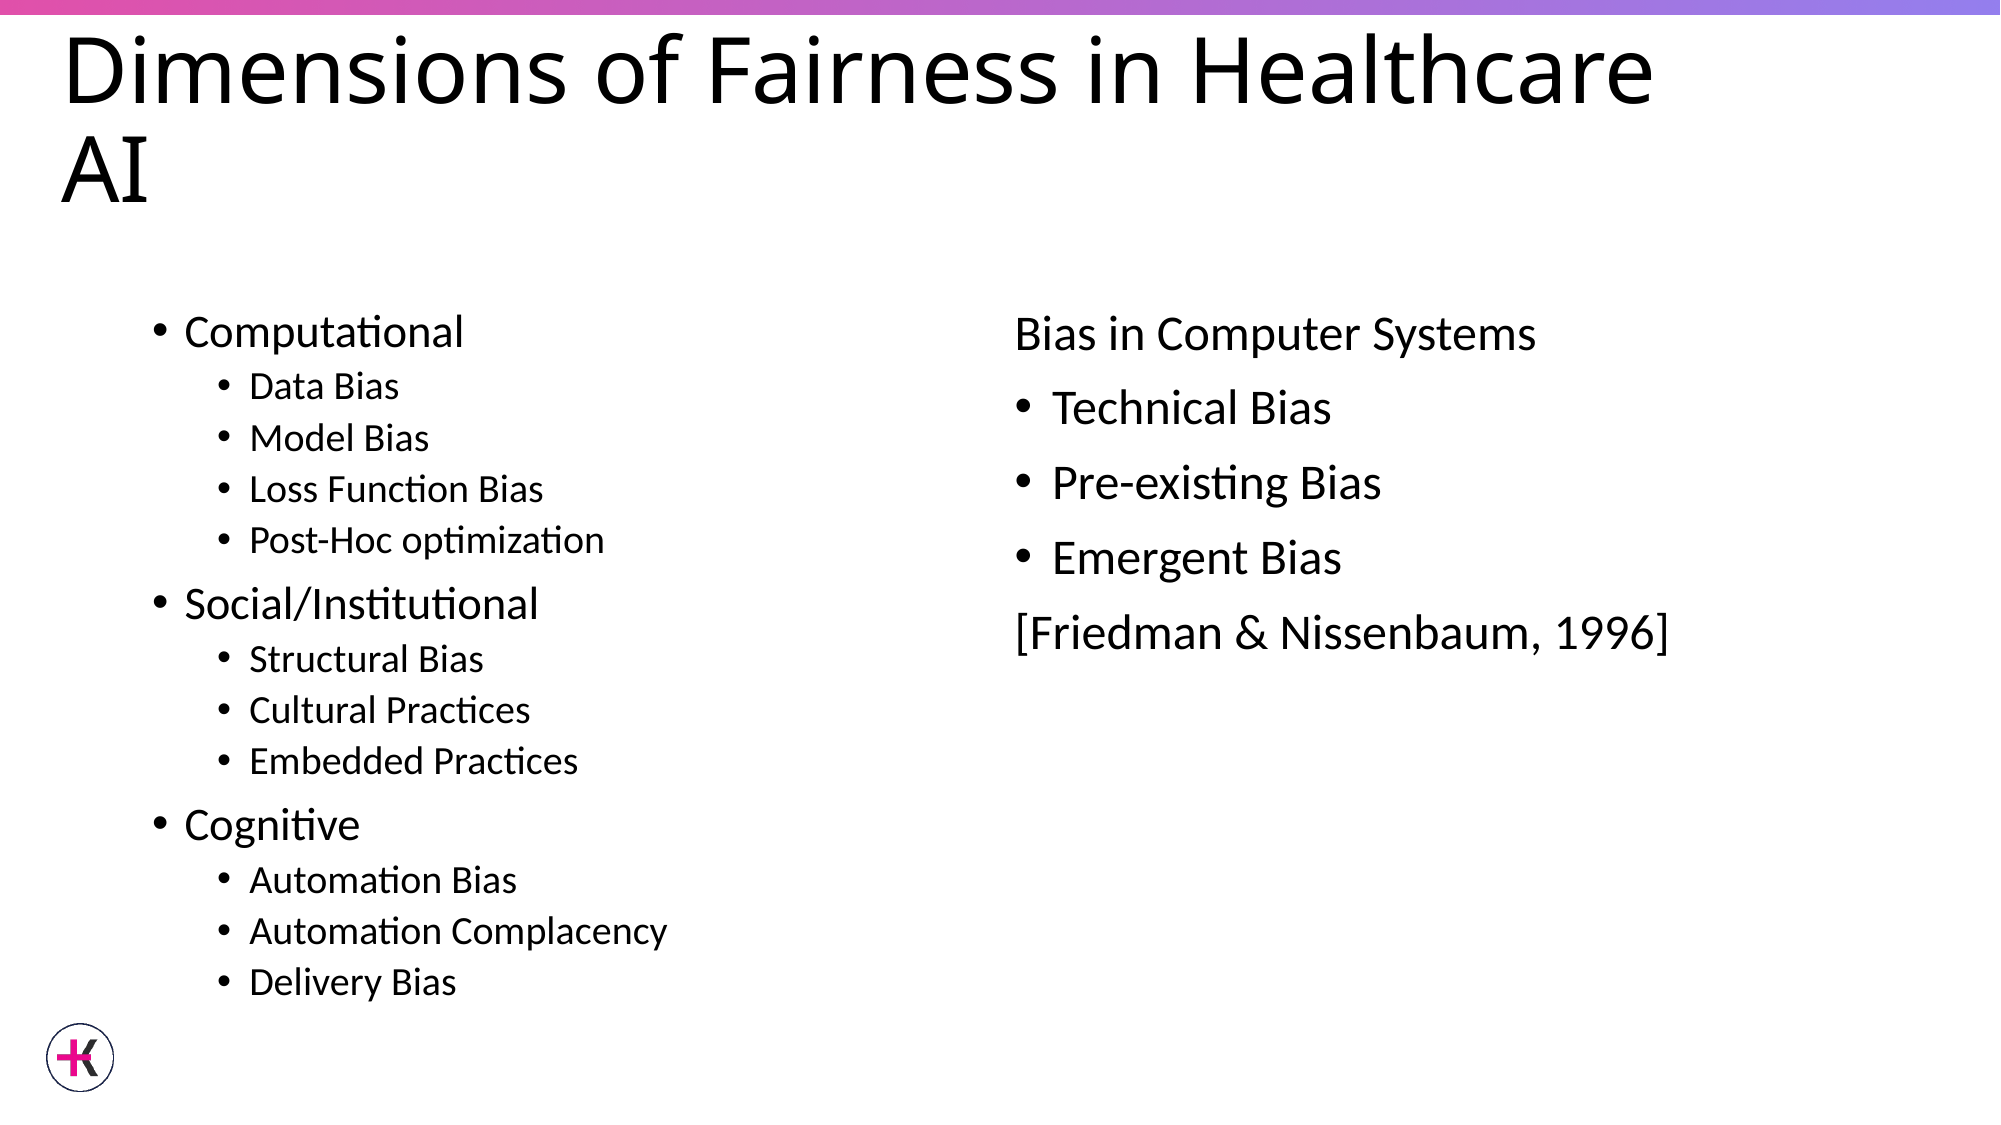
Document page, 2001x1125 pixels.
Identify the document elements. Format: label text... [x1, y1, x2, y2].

picture [0, 0, 2000, 15]
text_box Computational Data Bias Model Bias Loss Function Bias Post-Hoc optimization Social/Institutional Structural Bias Cultural Practices Embedded Practices Cognitive Automation Bias Automation Complacency Delivery Bias [137, 299, 999, 1014]
text_box Bias in Computer Systems Technical Bias Pre-existing Bias Emergent Bias [Friedman & Nissenbaum, 1996] [999, 299, 1799, 1014]
title Dimensions of Fairness in Healthcare AI [46, 15, 1772, 233]
picture [46, 1023, 114, 1092]
